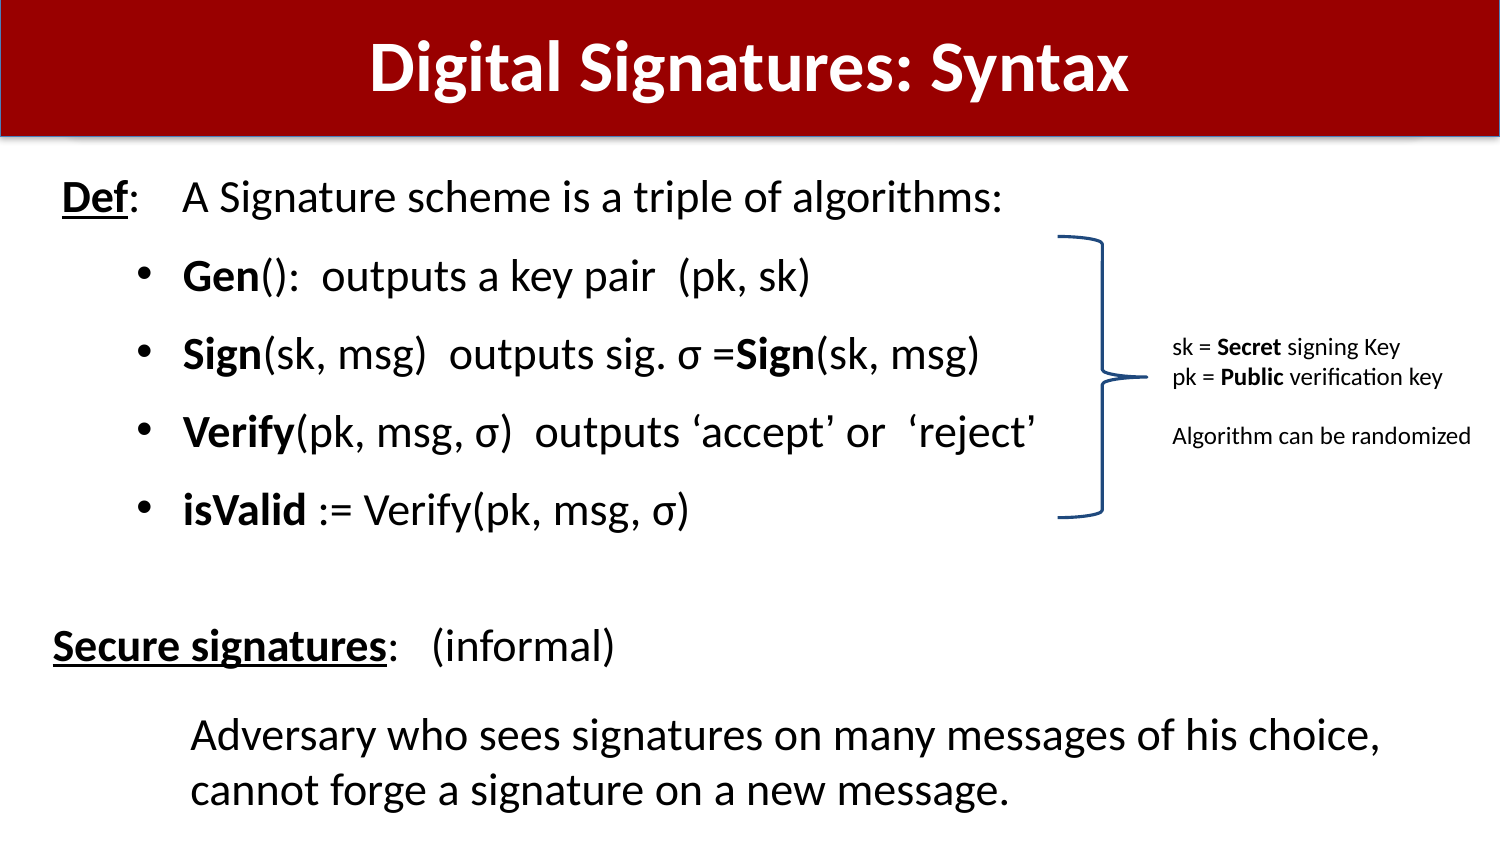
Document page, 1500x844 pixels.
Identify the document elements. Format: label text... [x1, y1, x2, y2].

title Digital Signatures: Syntax [75, 11, 1425, 114]
text_box [1057, 236, 1147, 518]
text_box sk = Secret signing Key pk = Public verification key Algorithm can be randomized [1157, 322, 1488, 458]
list Def: A Signature scheme is a triple of algorithms: Gen(): outputs a key pair (pk, sk) Sign(sk, msg) outputs sig. σ =Sign(sk, msg) Verify(pk, msg, σ) outputs ‘accept’ or ‘reject’ isValid := Verify(pk, msg, σ) Secure signatures: (informal) Adversary who sees signatures on many messages of his choice, cannot forge a signature on a new message. [37, 159, 1463, 832]
